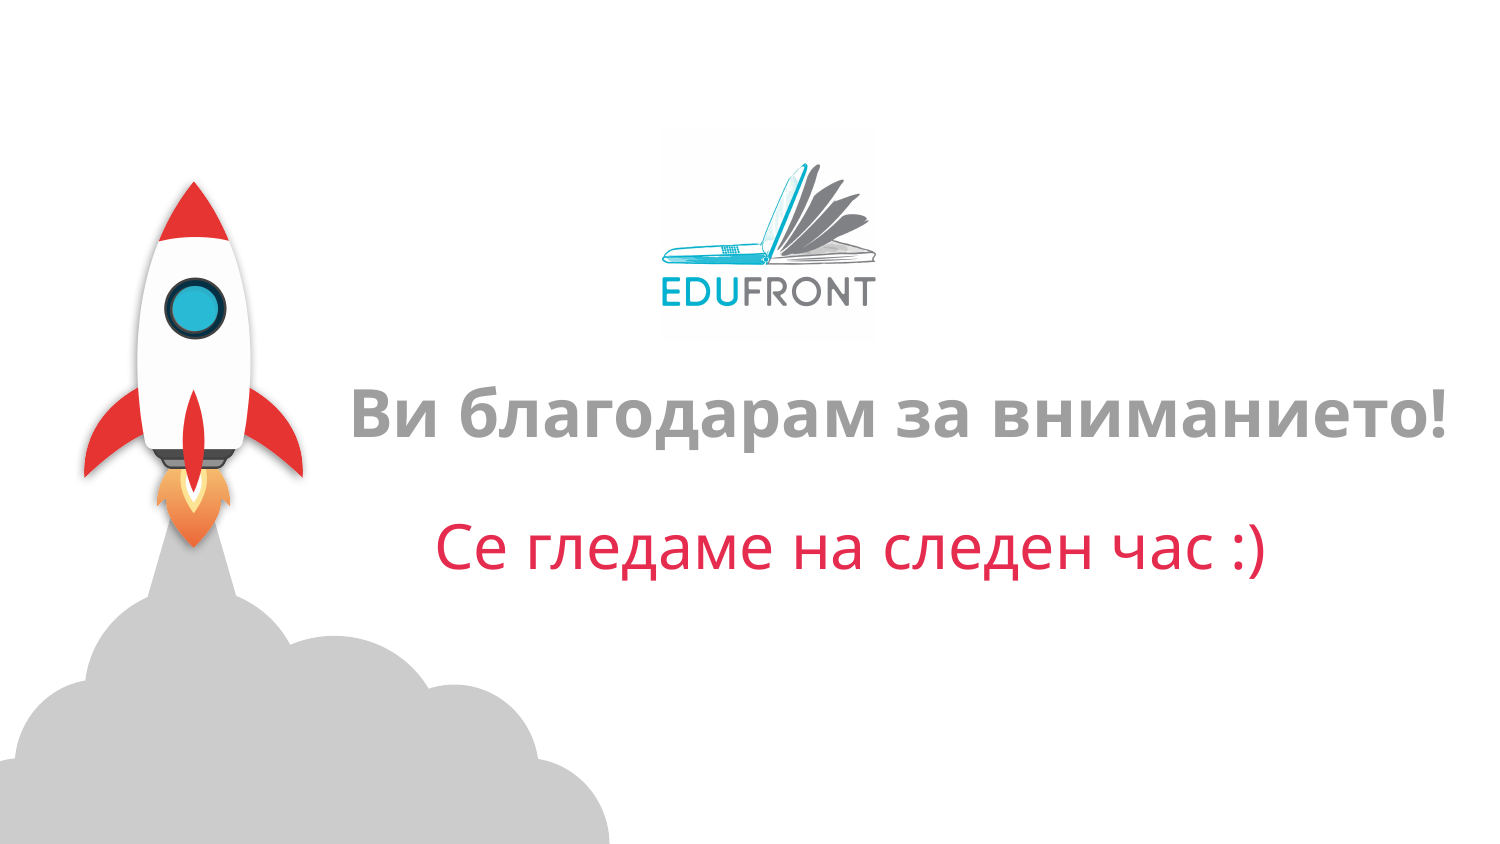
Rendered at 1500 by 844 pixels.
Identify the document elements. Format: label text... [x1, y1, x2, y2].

title Ви благодарам за вниманието! [271, 328, 1500, 467]
list Се гледаме на следен час :) [316, 480, 1385, 695]
picture [84, 181, 303, 548]
picture [661, 127, 876, 342]
